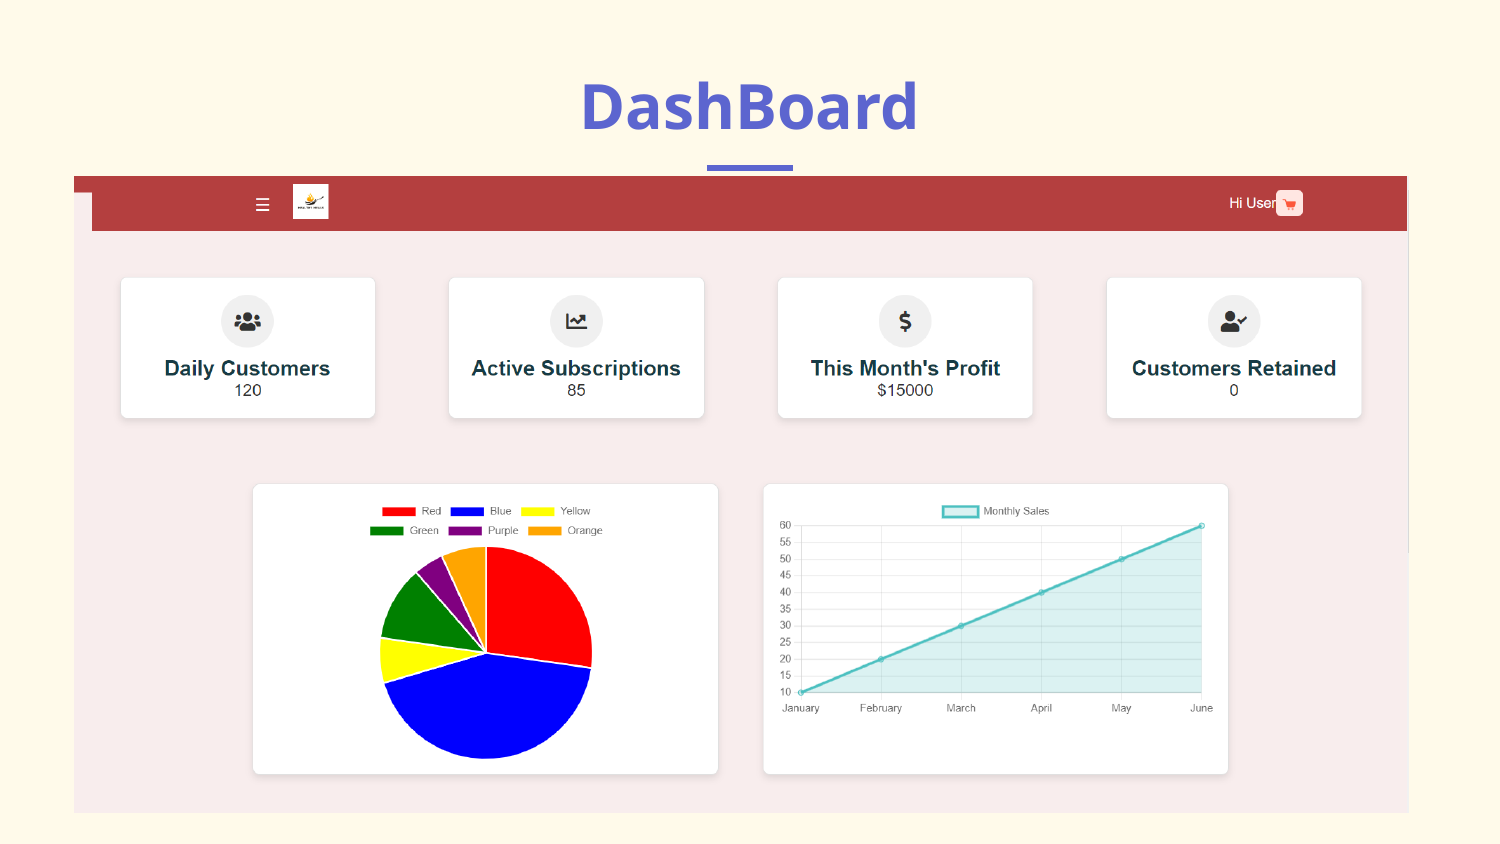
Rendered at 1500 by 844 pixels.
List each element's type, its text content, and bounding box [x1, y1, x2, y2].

title DashBoard [116, 33, 1383, 157]
picture [74, 176, 1409, 814]
